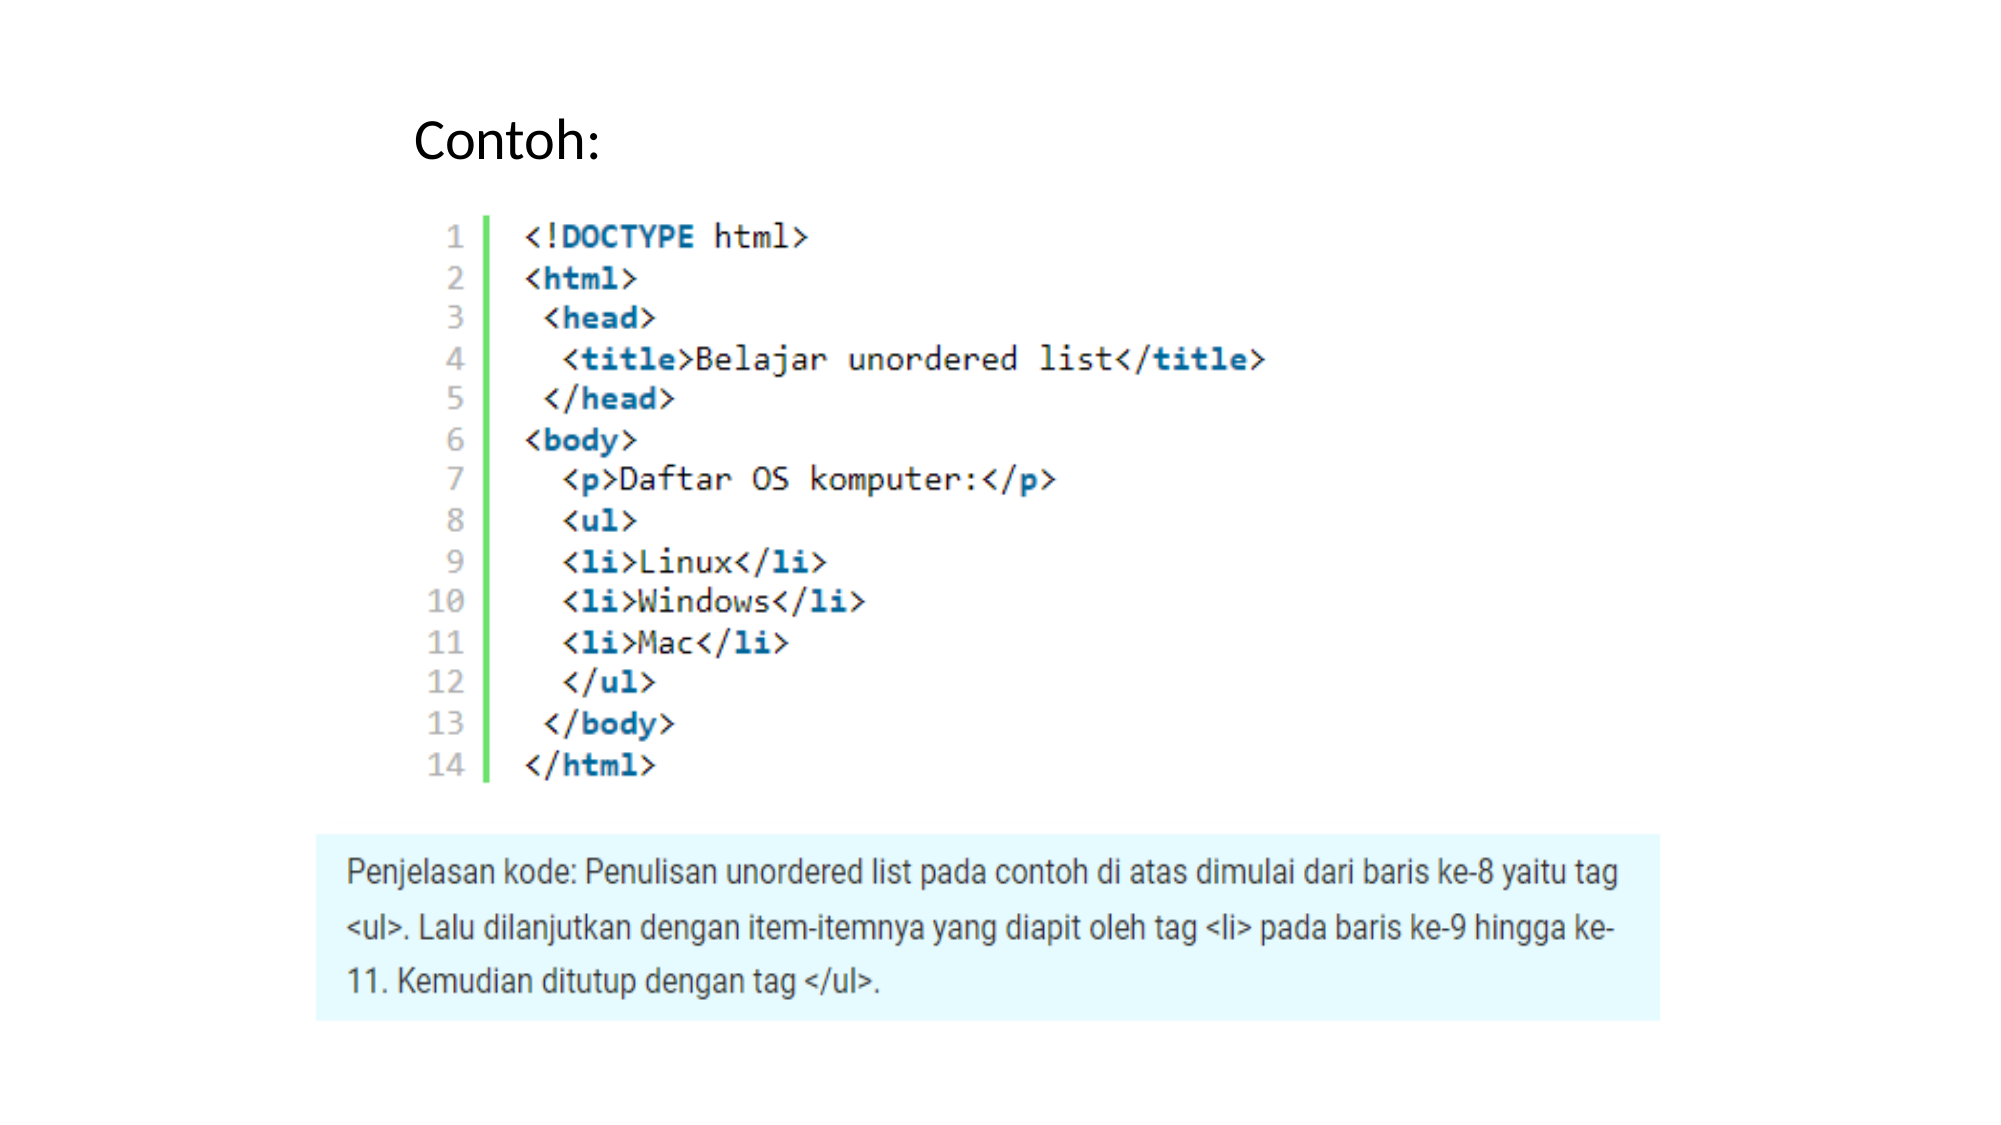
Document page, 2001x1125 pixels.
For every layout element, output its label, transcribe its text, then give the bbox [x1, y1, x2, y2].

picture [302, 821, 1674, 1047]
title Contoh: [399, 78, 1612, 194]
picture [397, 193, 1601, 811]
